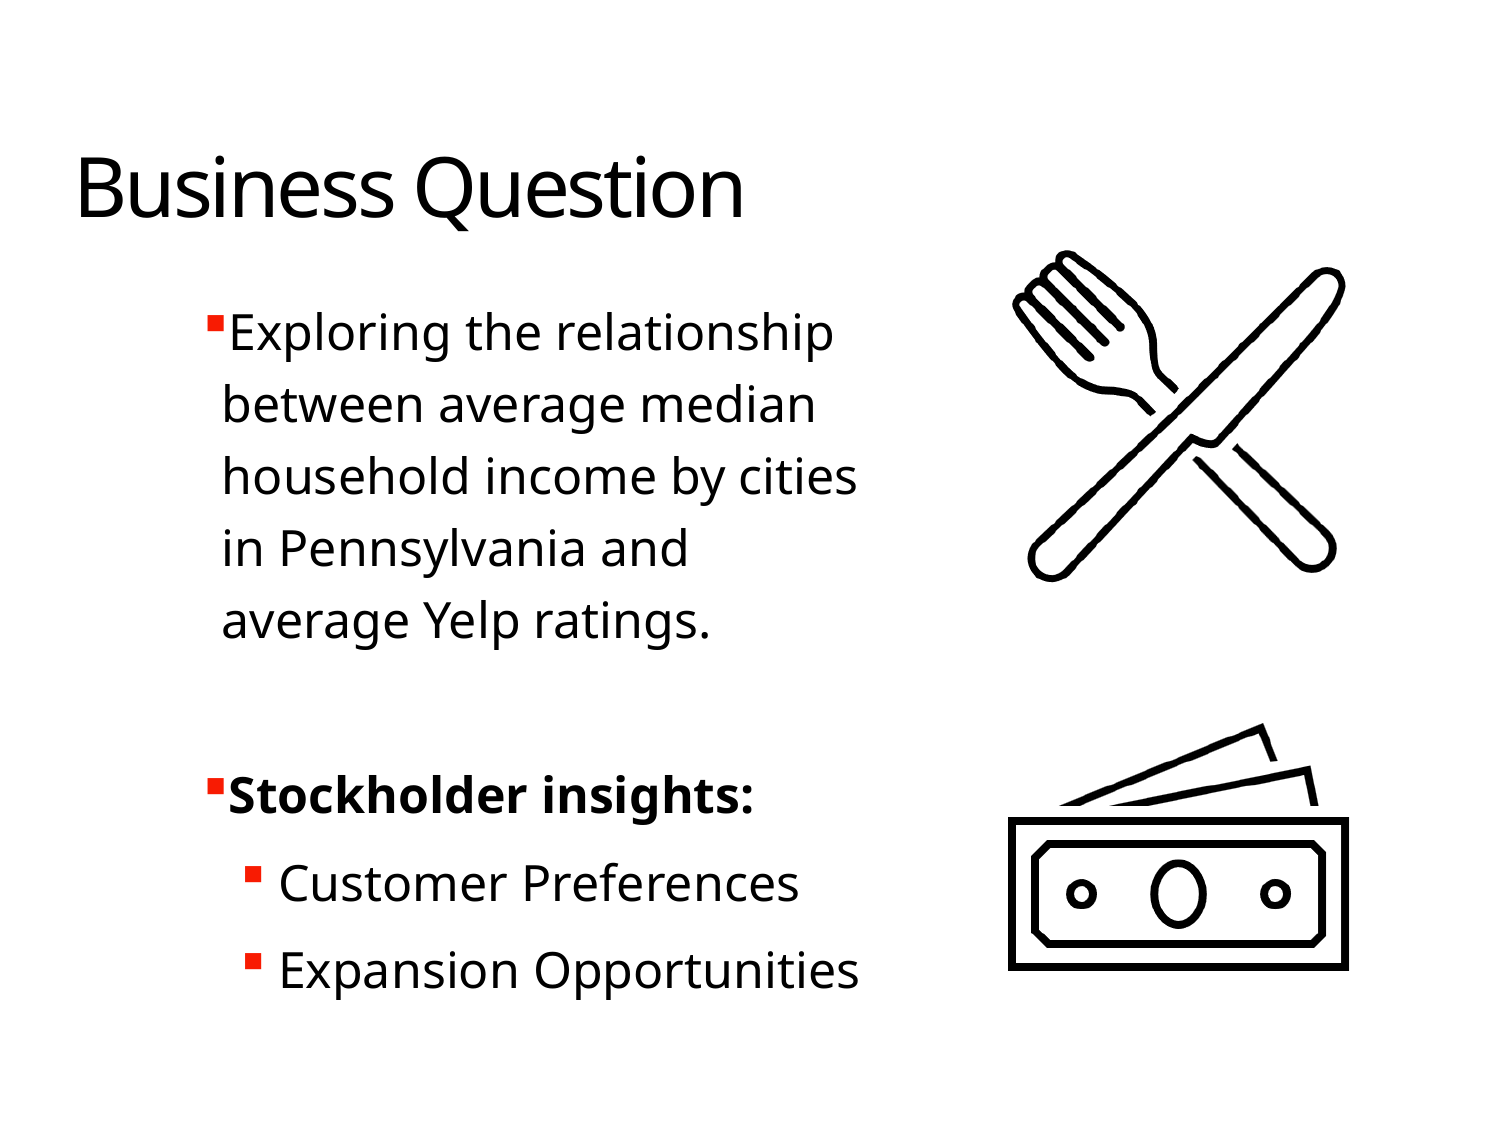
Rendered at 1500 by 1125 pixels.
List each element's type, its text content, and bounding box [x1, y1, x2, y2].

text_box Exploring the relationship between average median household income by cities in Pennsylvania and average Yelp ratings. Stockholder insights: Customer Preferences Expansion Opportunities [188, 287, 898, 1058]
title Business Question [0, 103, 899, 280]
picture [994, 232, 1361, 597]
picture [992, 662, 1364, 1032]
